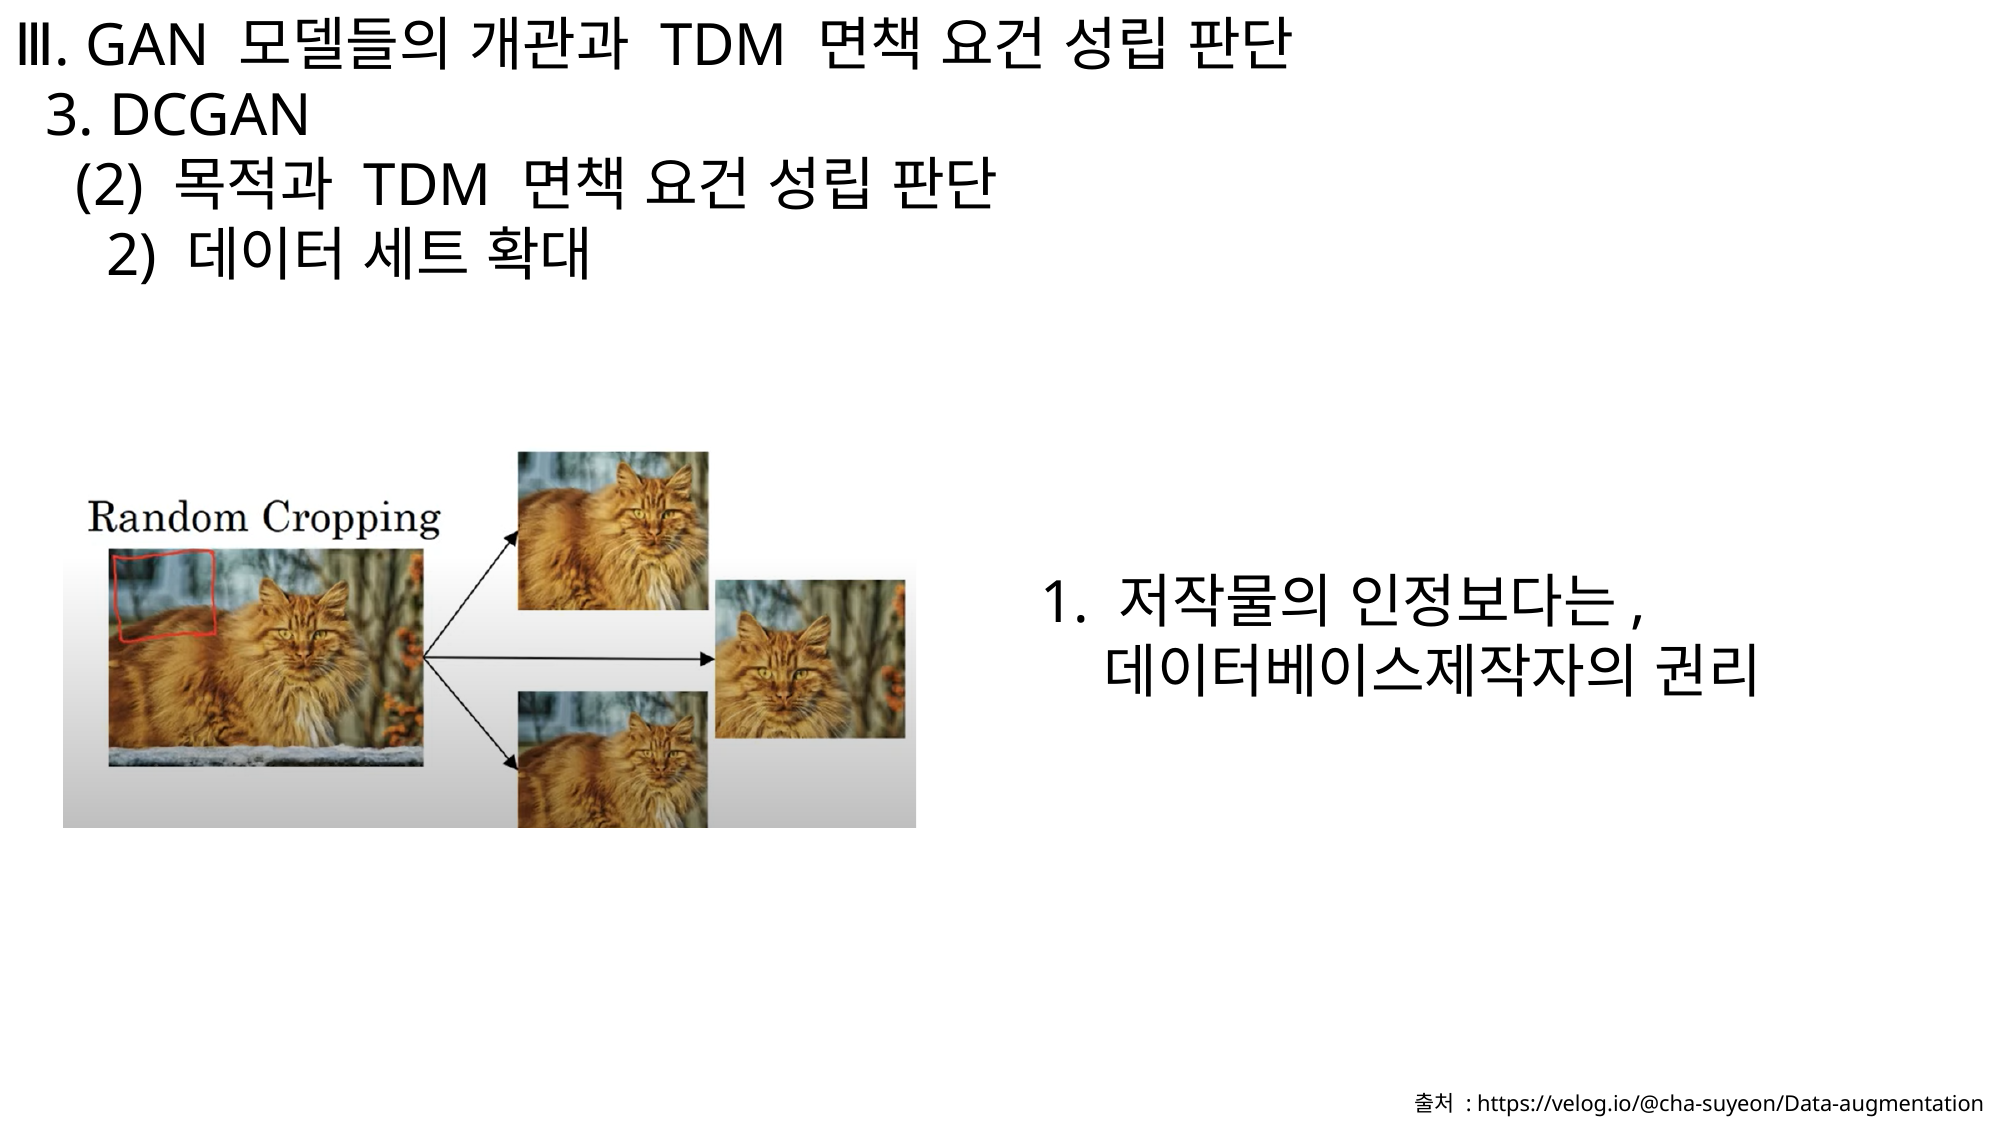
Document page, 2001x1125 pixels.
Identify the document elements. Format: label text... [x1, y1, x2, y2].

picture [63, 442, 917, 828]
text_box 출처 : https://velog.io/@cha-suyeon/Data-augmentation [0, 1082, 2000, 1123]
text_box 1. 저작물의 인정보다는, 데이터베이스제작자의 권리 [1026, 556, 1937, 712]
text_box Ⅲ. GAN 모델들의 개관과 TDM 면책 요건 성립 판단 3. DCGAN (2) 목적과 TDM 면책 요건 성립 판단 2) 데이터 세트 확대 [0, 0, 2000, 295]
